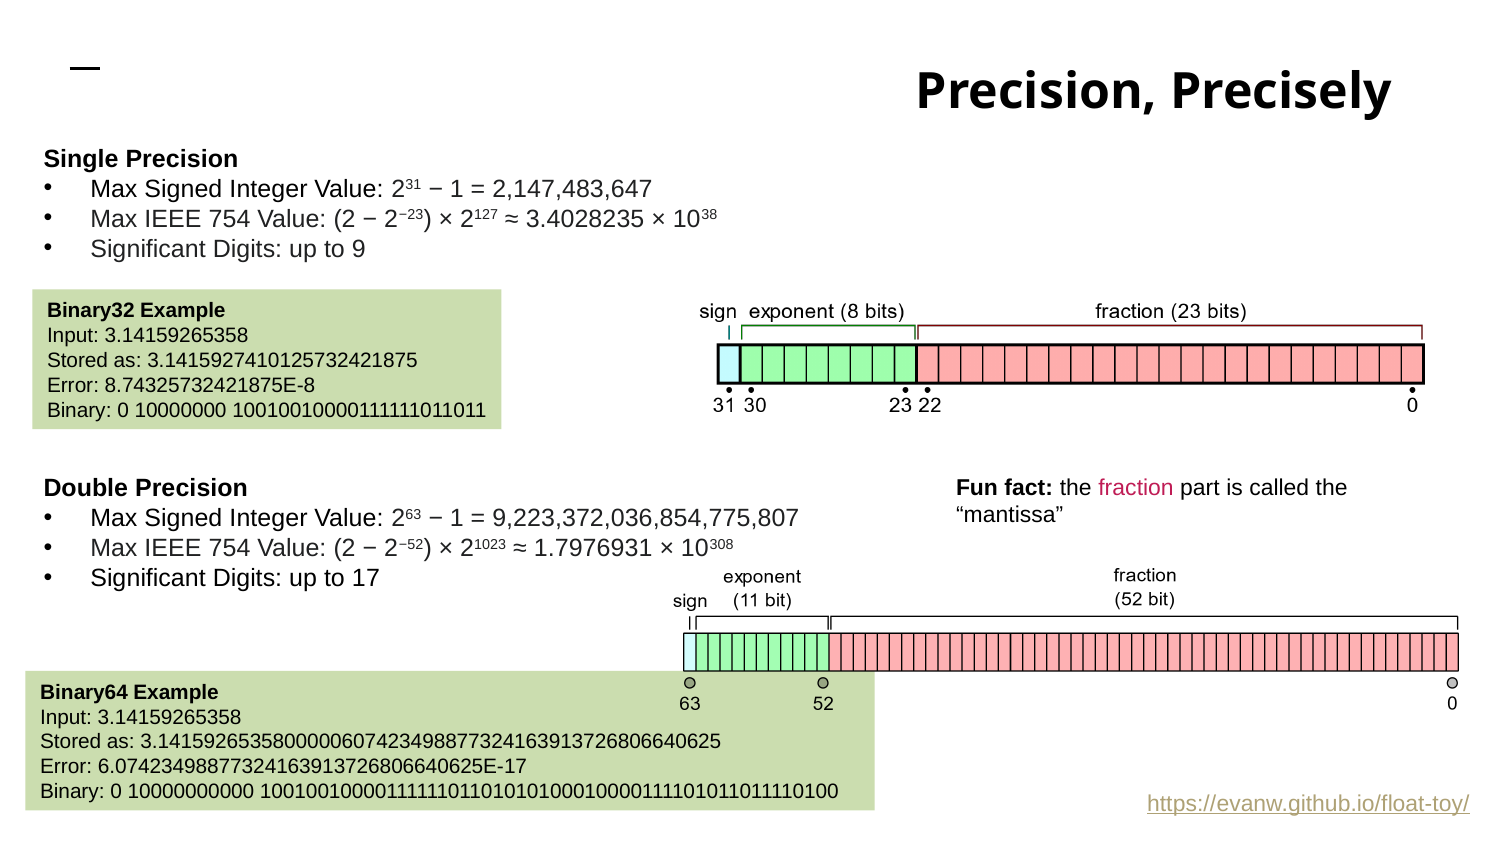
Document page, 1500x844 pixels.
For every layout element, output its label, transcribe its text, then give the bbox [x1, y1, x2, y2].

text_box Fun fact: the fraction part is called the “mantissa” [941, 464, 1475, 535]
text_box Binary64 Example Input: 3.14159265358 Stored as: 3.1415926535800000607423498877324163913726806640625 Error: 6.07423498877324163913726806640625E-17 Binary: 0 10000000000 1001001000011111101101010100010000111101011011110100 [25, 670, 875, 811]
text_box https://evanw.github.io/float-toy/ [1060, 781, 1485, 824]
title Precision, Precisely [900, 49, 1416, 134]
picture [653, 560, 1485, 729]
text_box Binary32 Example Input: 3.14159265358 Stored as: 3.1415927410125732421875 Error: 8.74325732421875E-8 Binary: 0 10000000 10010010000111111011011 [32, 289, 502, 430]
picture [697, 301, 1500, 413]
text_box Single Precision Max Signed Integer Value: 231 − 1 = 2,147,483,647 Max IEEE 754 Value: (2 − 2−23) × 2127 ≈ 3.4028235 × 1038 Significant Digits: up to 9 Double Precision Max Signed Integer Value: 263 − 1 = 9,223,372,036,854,775,807 Max IEEE 754 Value: (2 − 2−52) × 21023 ≈ 1.7976931 × 10308 Significant Digits: up to 17 [28, 135, 816, 599]
